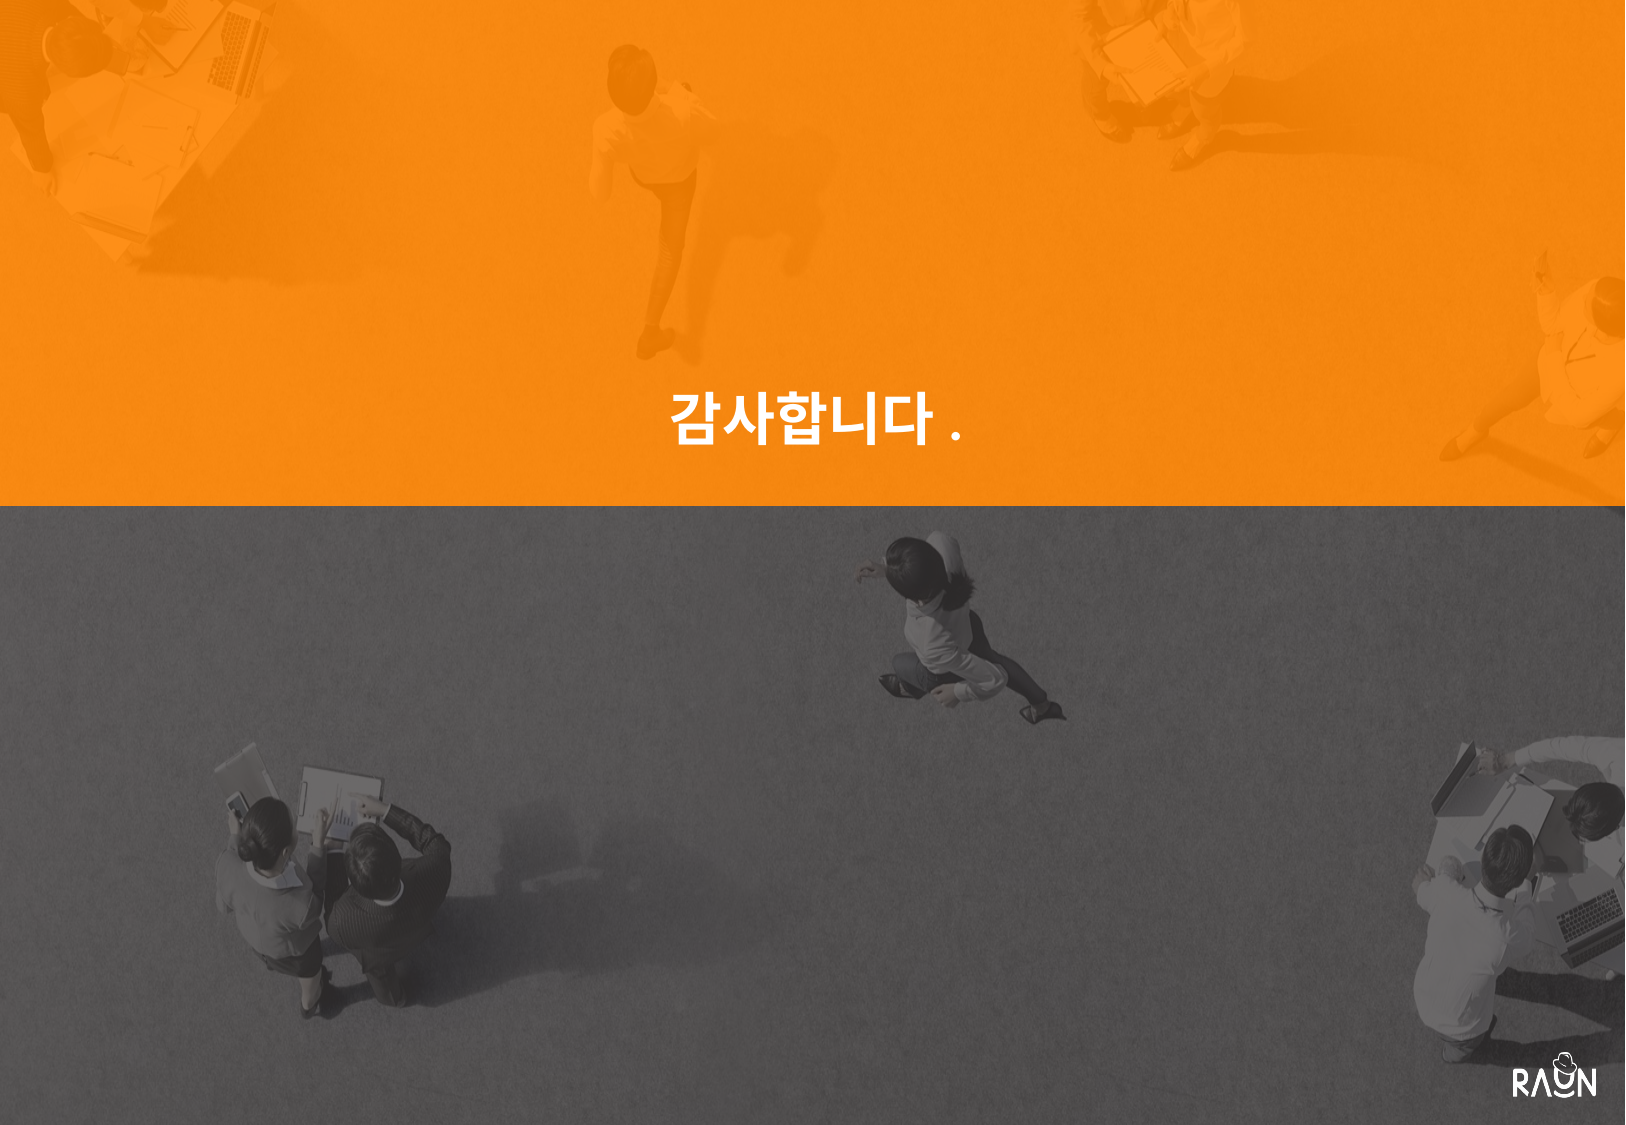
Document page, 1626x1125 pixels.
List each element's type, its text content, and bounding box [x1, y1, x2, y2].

list 감사합니다. [37, 383, 1596, 546]
picture [1513, 1052, 1596, 1098]
